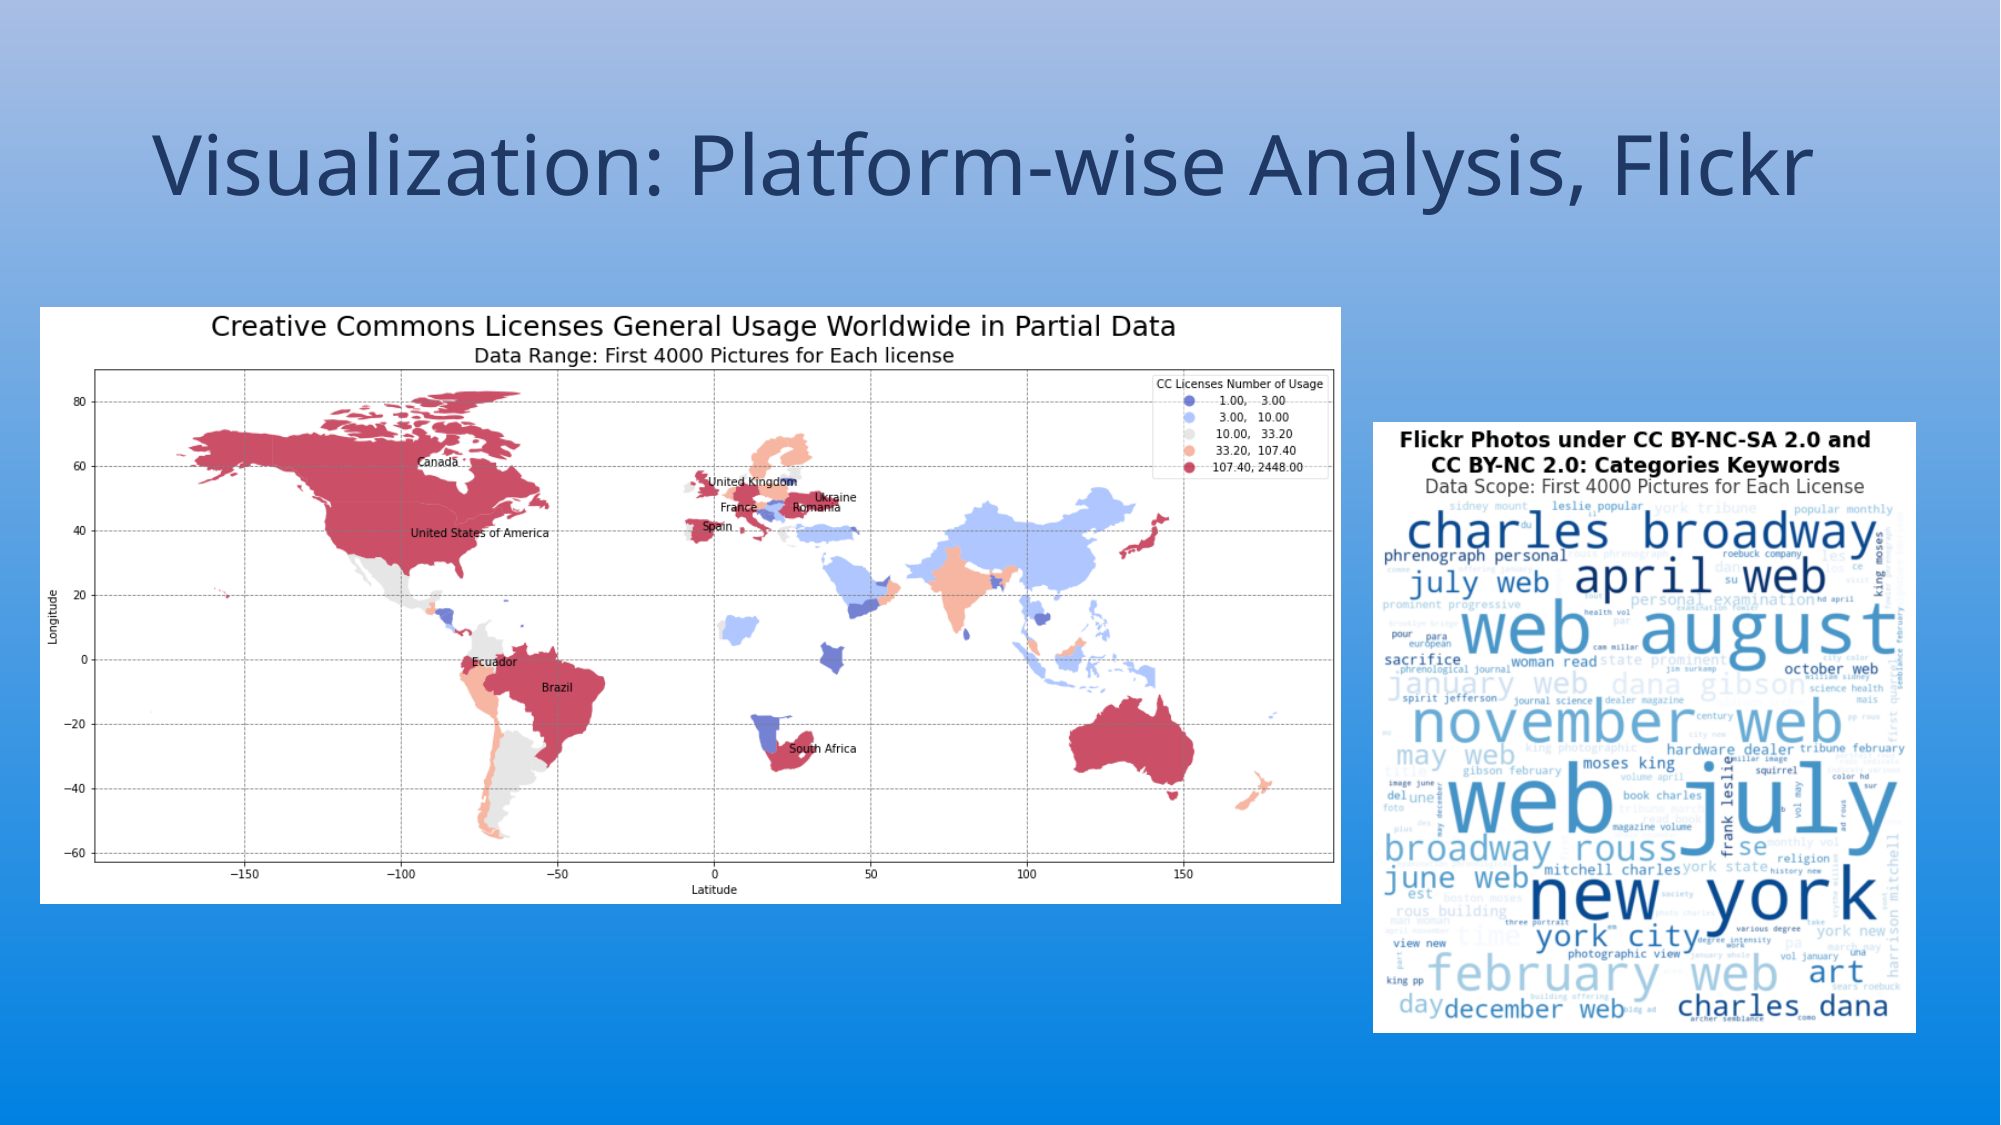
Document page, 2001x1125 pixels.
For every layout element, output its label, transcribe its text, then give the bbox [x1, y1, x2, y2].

picture [1373, 422, 1916, 1034]
picture [40, 307, 1341, 904]
title Visualization: Platform-wise Analysis, Flickr [137, 59, 1863, 278]
